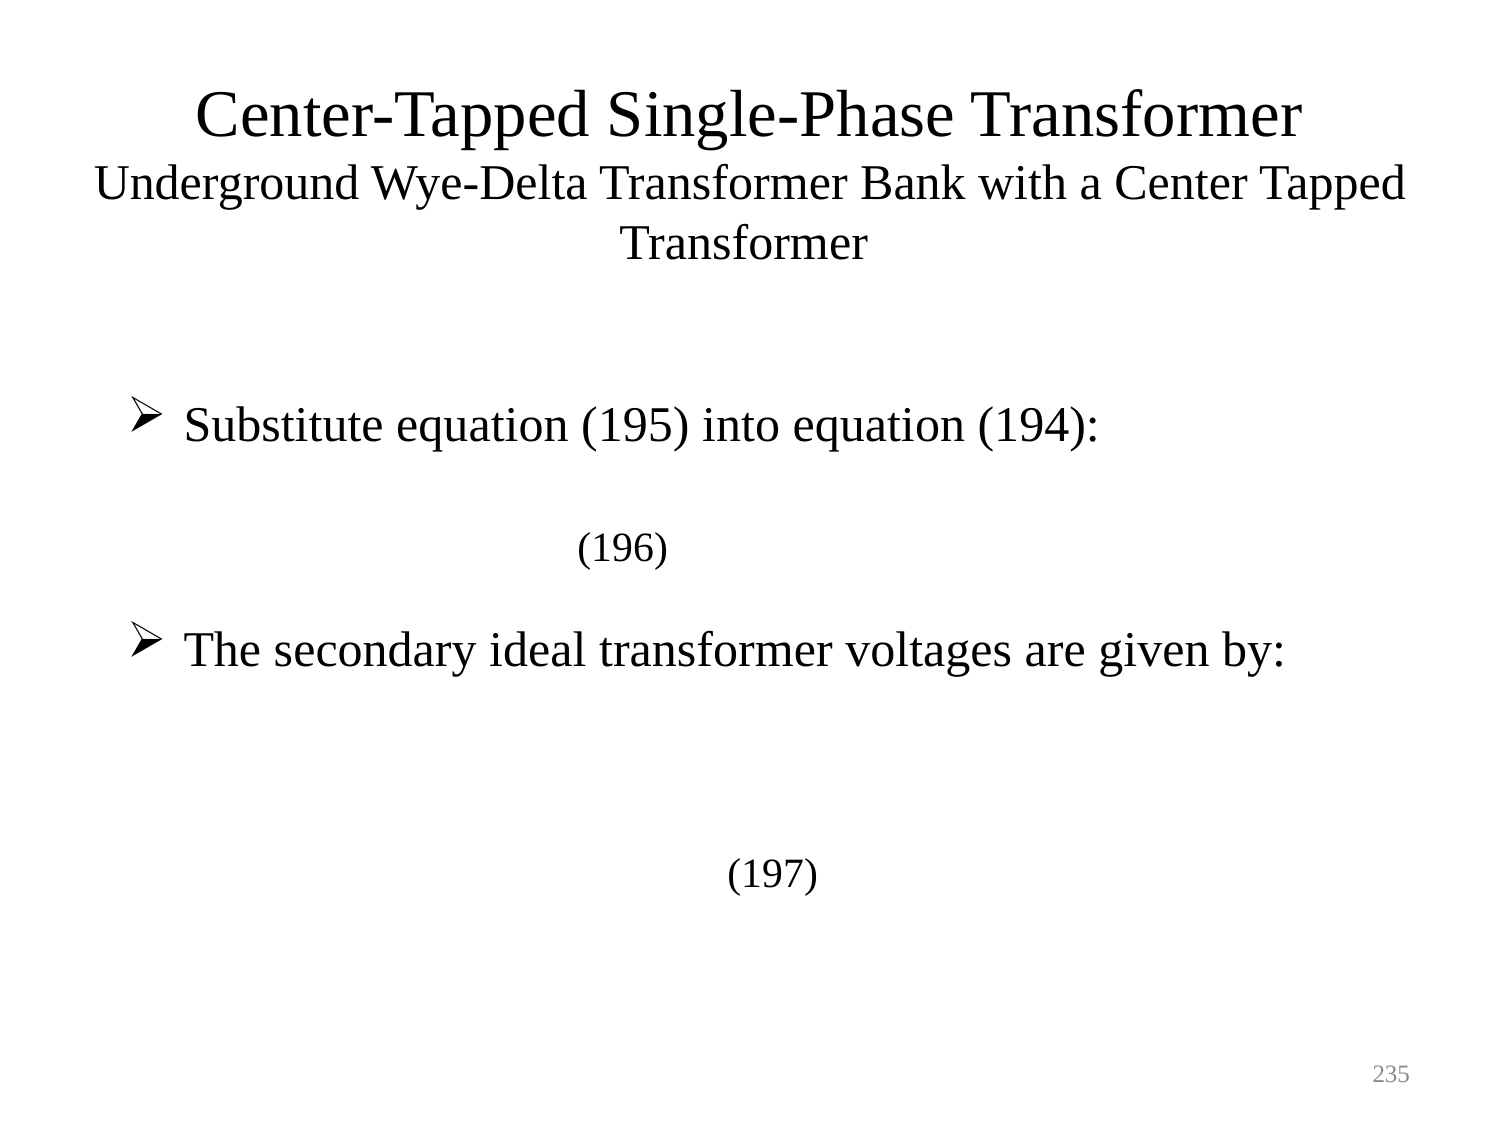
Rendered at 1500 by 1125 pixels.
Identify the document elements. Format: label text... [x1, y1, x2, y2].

text_box Center-Tapped Single-Phase Transformer Underground Wye-Delta Transformer Bank with a Center Tapped Transformer [0, 62, 1500, 278]
slide_number 235 [1074, 1042, 1425, 1103]
